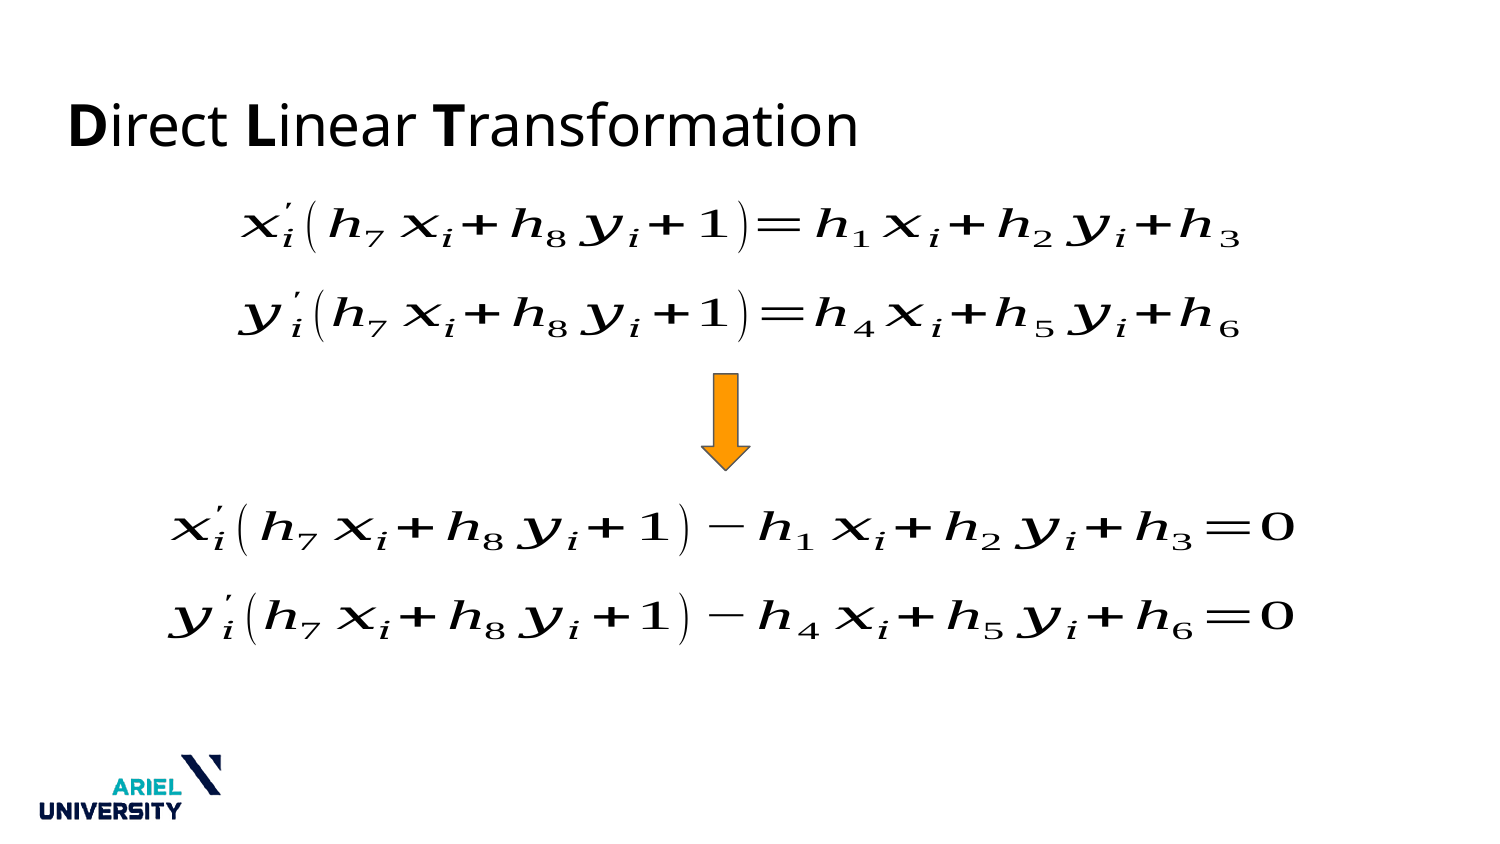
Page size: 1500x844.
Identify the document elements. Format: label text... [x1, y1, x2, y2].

title Direct Linear Transformation [51, 72, 1449, 167]
picture [14, 743, 246, 830]
text_box [701, 373, 750, 471]
